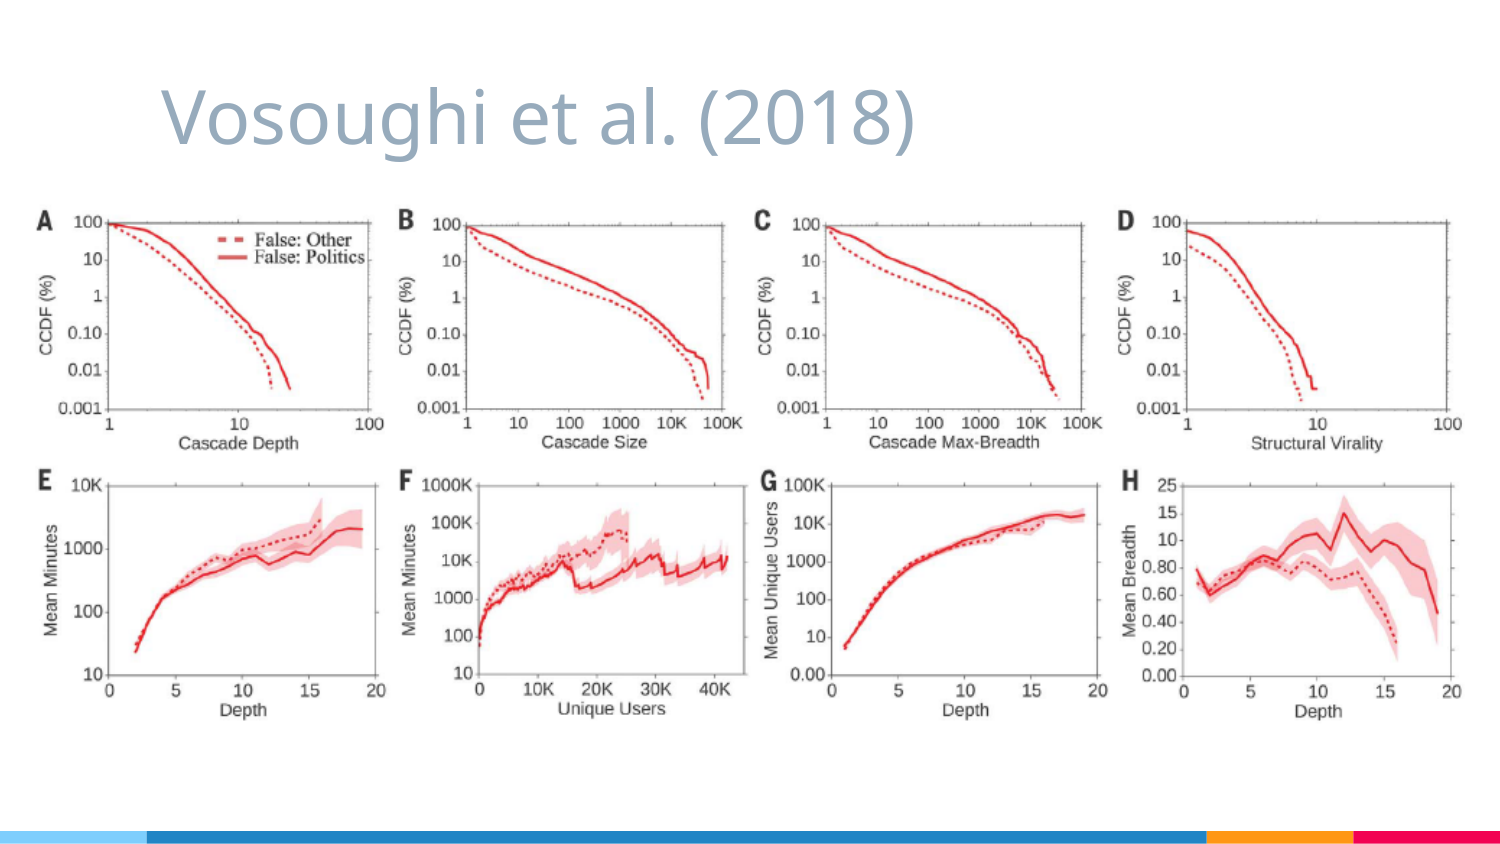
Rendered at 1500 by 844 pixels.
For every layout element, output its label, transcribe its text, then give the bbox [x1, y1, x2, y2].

title Vosoughi et al. (2018) [146, 33, 1207, 175]
picture [24, 199, 1476, 738]
